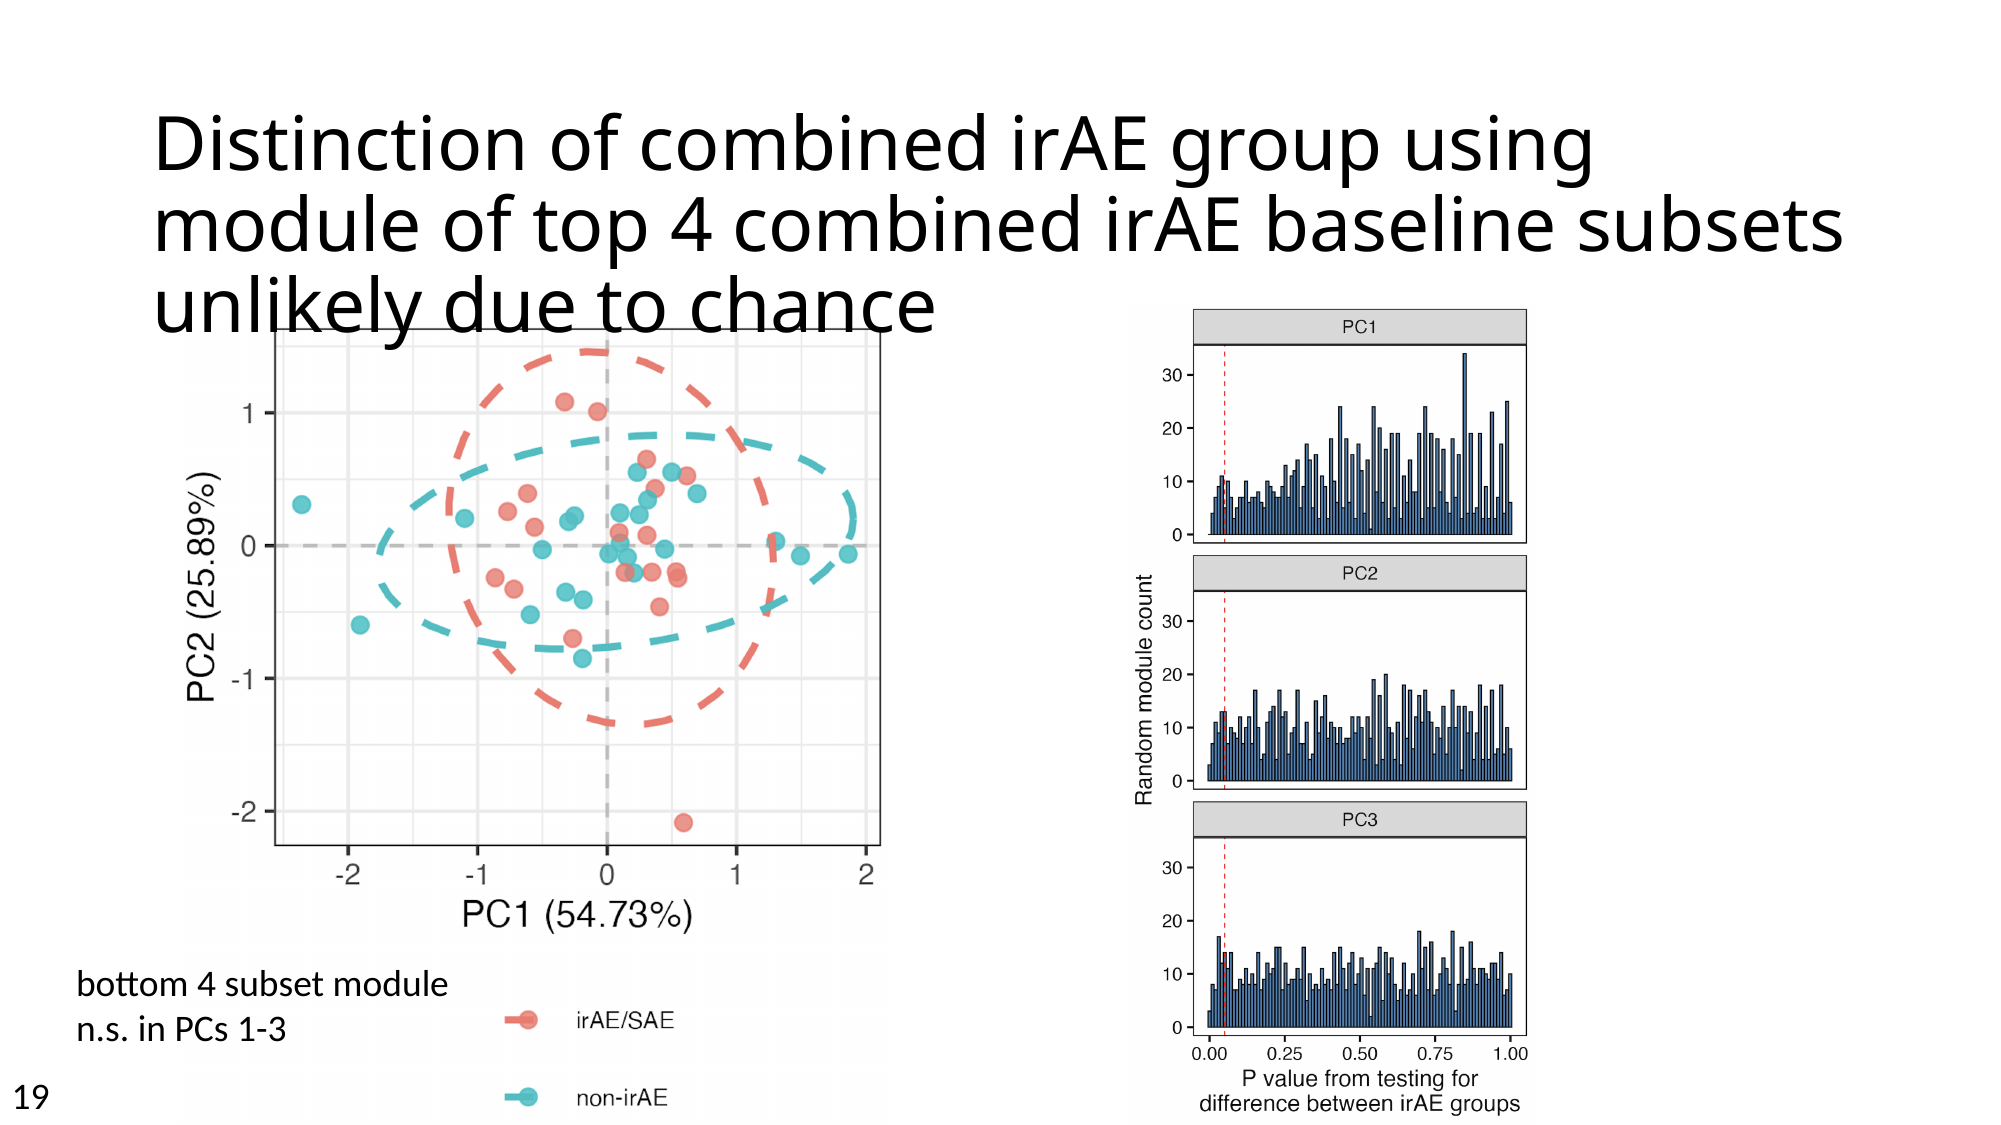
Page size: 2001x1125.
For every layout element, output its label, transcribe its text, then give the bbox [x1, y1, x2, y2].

text_box 19 [0, 1064, 105, 1125]
text_box bottom 4 subset module n.s. in PCs 1-3 [61, 951, 176, 1057]
title Distinction of combined irAE group using module of top 4 combined irAE baseline subsets unlikely due to chance [137, 97, 1902, 357]
picture [176, 317, 893, 1125]
picture [1128, 302, 1537, 1125]
